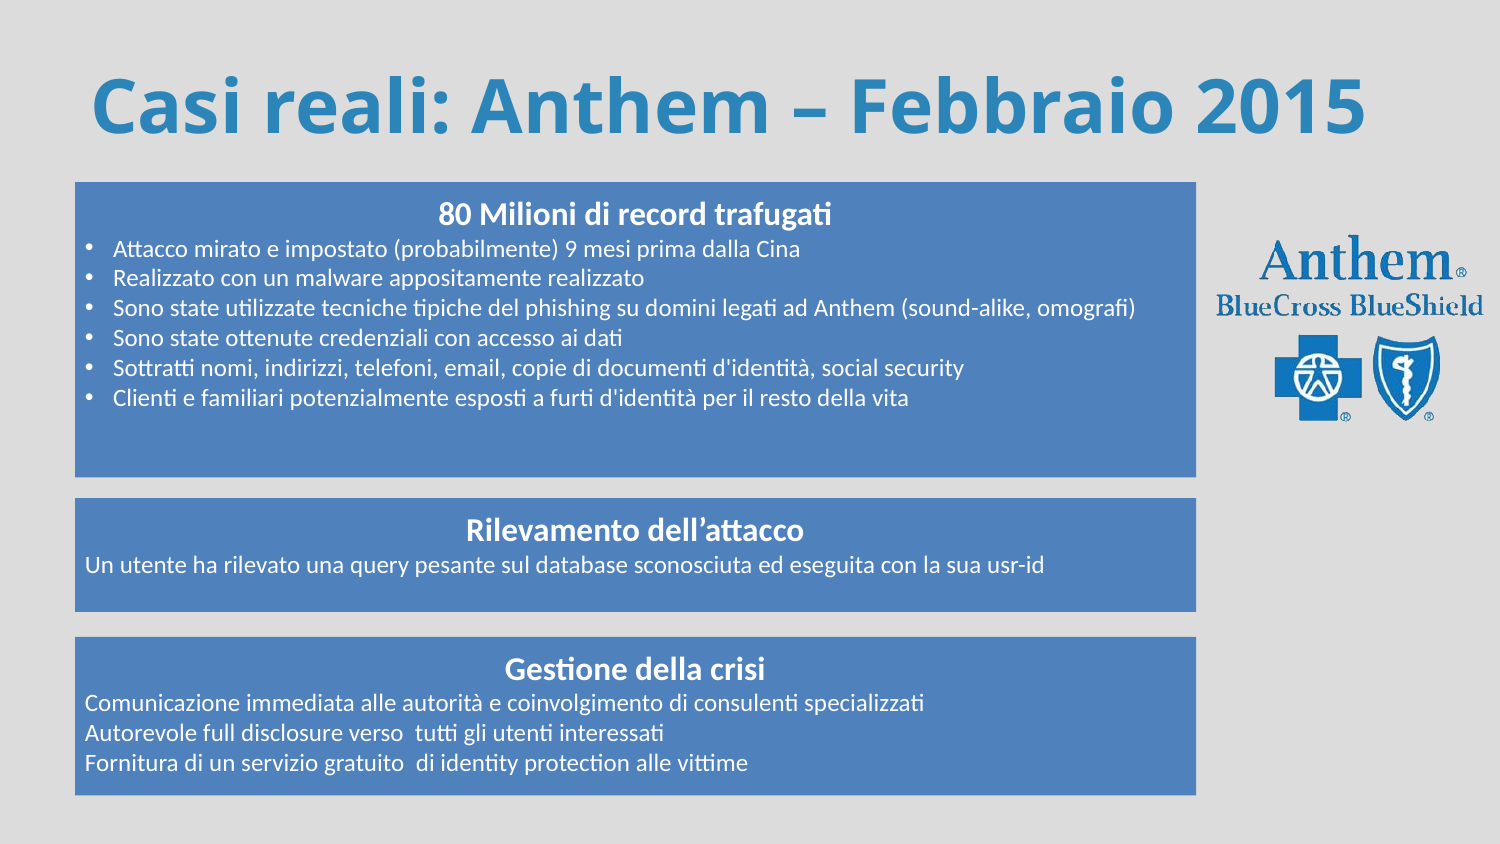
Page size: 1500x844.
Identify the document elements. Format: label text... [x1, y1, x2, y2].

picture [1210, 226, 1493, 434]
title Casi reali: Anthem – Febbraio 2015 [75, 33, 1500, 175]
text_box Gestione della crisi Comunicazione immediata alle autorità e coinvolgimento di consulenti specializzati Autorevole full disclosure verso tutti gli utenti interessati Fornitura di un servizio gratuito di identity protection alle vittime [73, 635, 1198, 798]
text_box Rilevamento dell’attacco Un utente ha rilevato una query pesante sul database sconosciuta ed eseguita con la sua usr-id [73, 496, 1198, 614]
text_box 80 Milioni di record trafugati Attacco mirato e impostato (probabilmente) 9 mesi prima dalla Cina Realizzato con un malware appositamente realizzato Sono state utilizzate tecniche tipiche del phishing su domini legati ad Anthem (sound-alike, omografi) Sono state ottenute credenziali con accesso ai dati Sottratti nomi, indirizzi, telefoni, email, copie di documenti d'identità, social security Clienti e familiari potenzialmente esposti a furti d'identità per il resto della vita [73, 180, 1198, 479]
